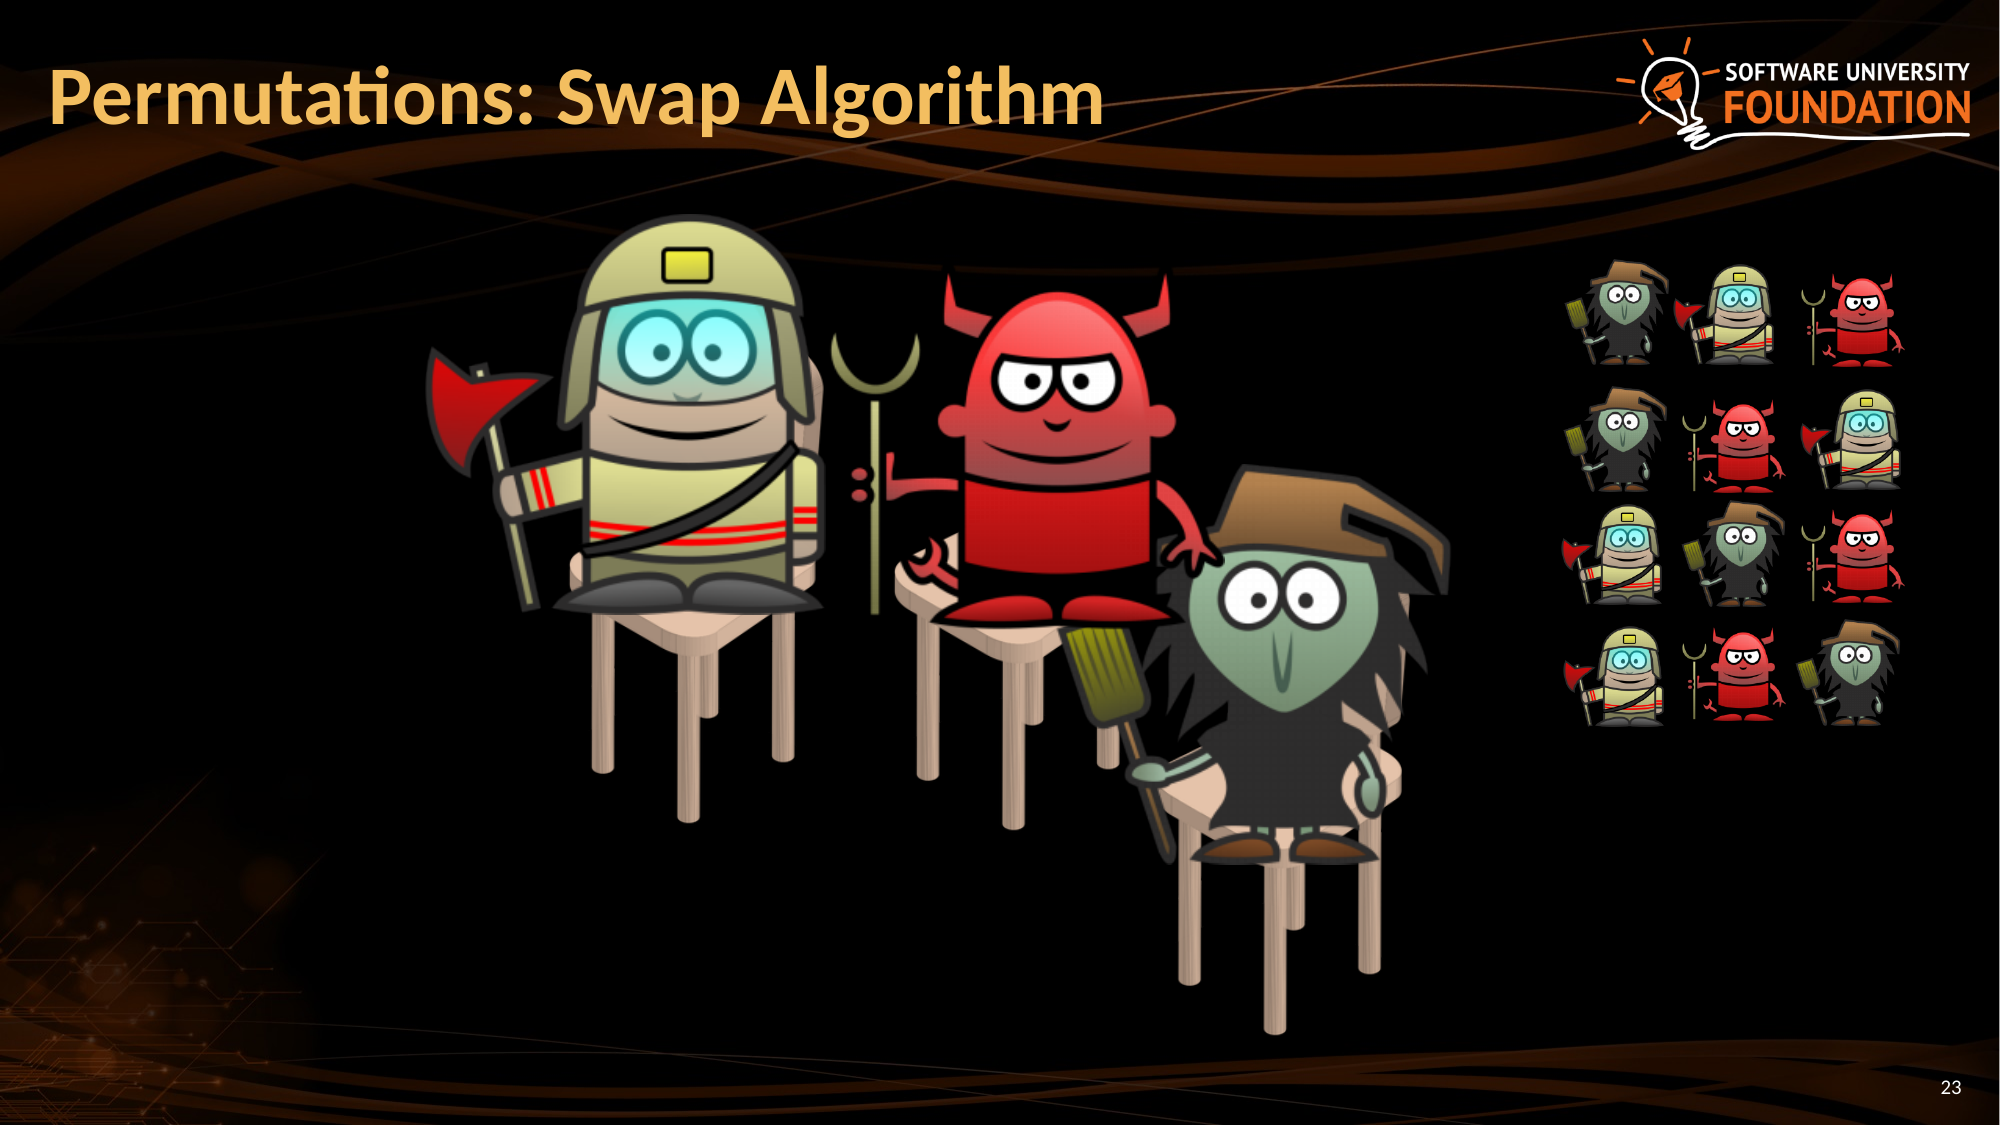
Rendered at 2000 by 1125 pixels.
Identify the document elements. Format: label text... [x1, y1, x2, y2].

text_box <number> [1897, 1070, 1968, 1103]
picture [0, 0, 2000, 1125]
text_box Permutations: Swap Algorithm [30, 6, 1602, 189]
